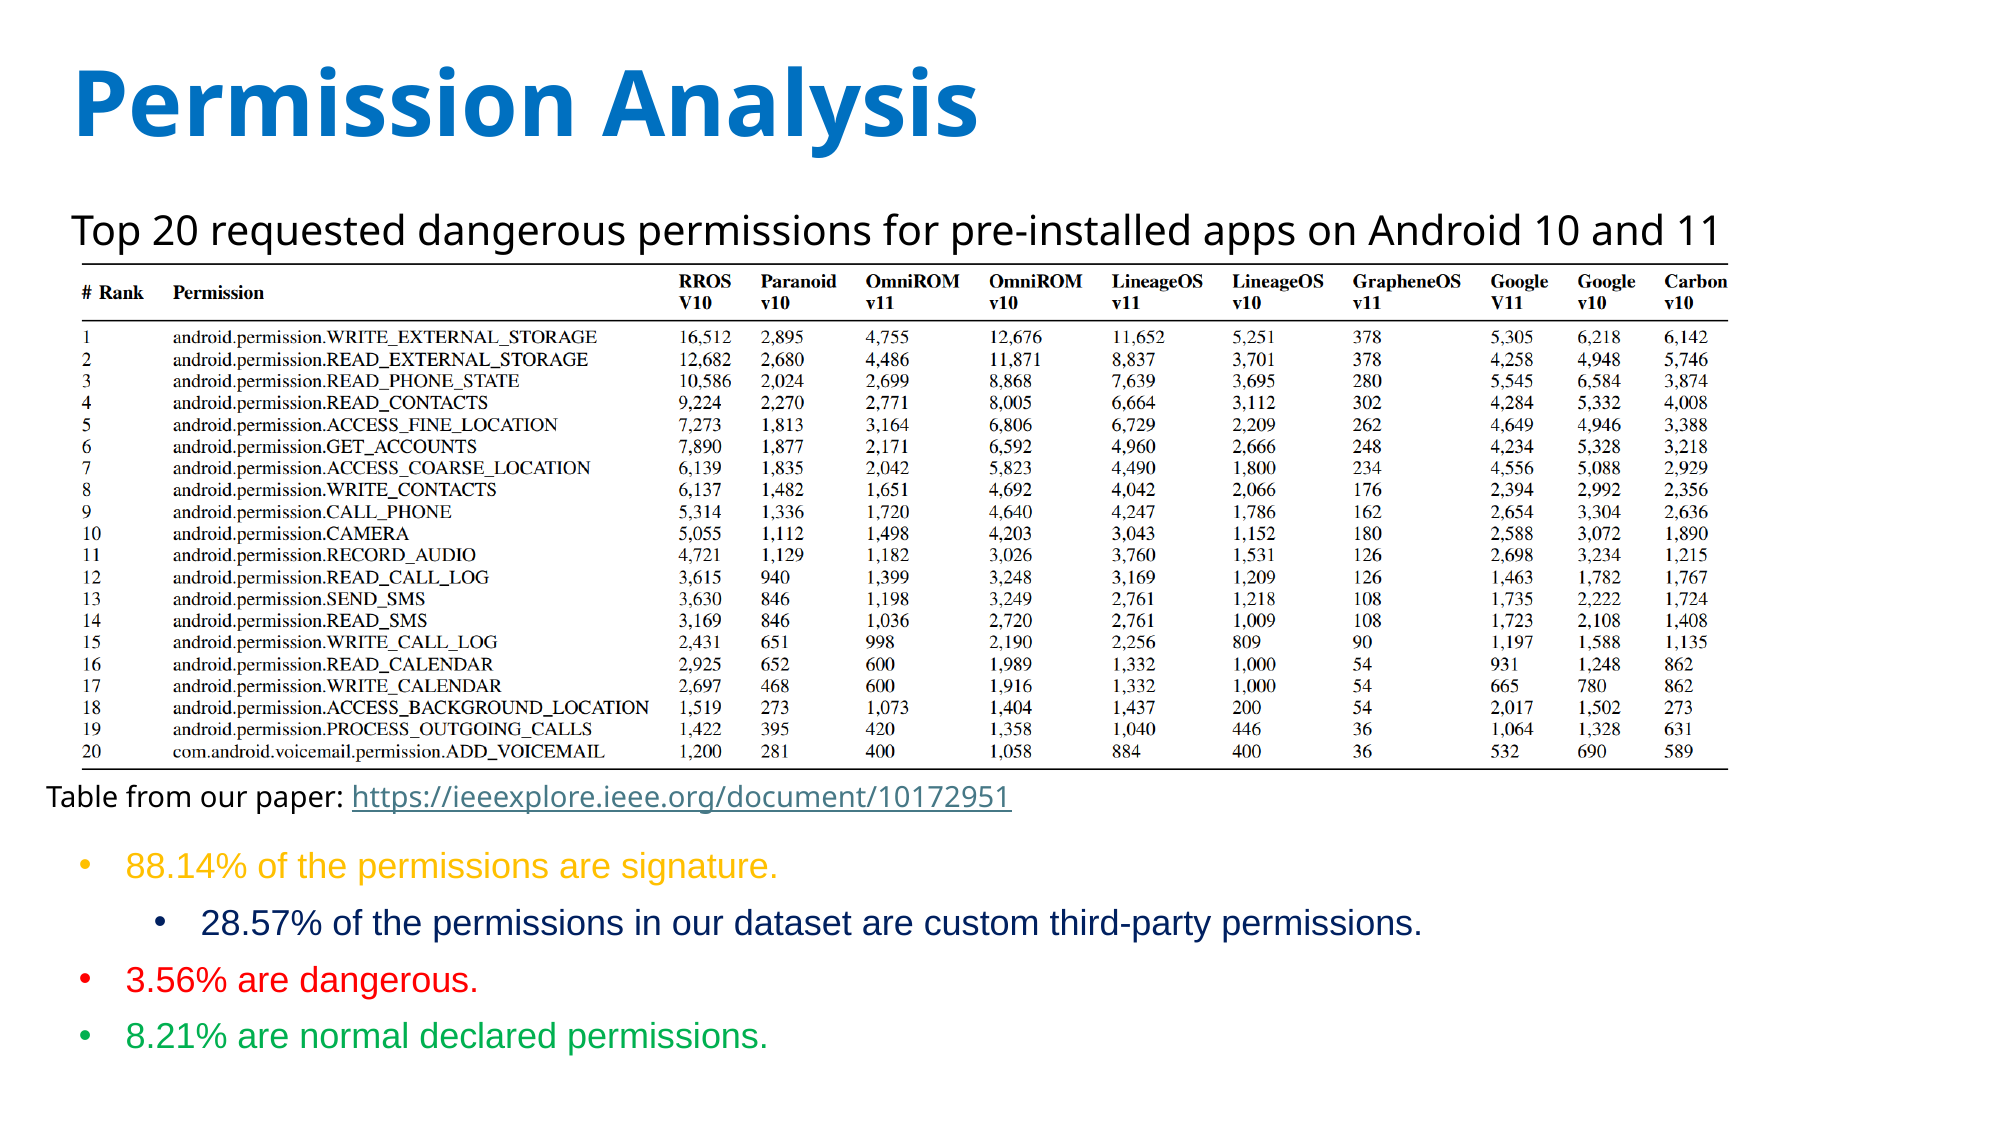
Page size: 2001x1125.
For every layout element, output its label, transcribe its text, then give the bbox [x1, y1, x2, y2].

title Permission Analysis [56, 0, 1782, 216]
text_box ﻿Top 20 requested dangerous permissions for pre-installed apps on Android 10 and 11 [56, 196, 1970, 262]
text_box ﻿88.14% of the permissions are signature. 28.57% of the permissions in our dataset are custom third-party permissions. 3.56% are dangerous. 8.21% are normal declared permissions. [78, 842, 1425, 1057]
text_box Table from our paper: https://ieeexplore.ieee.org/document/10172951 [31, 771, 1042, 826]
picture [72, 249, 1747, 788]
